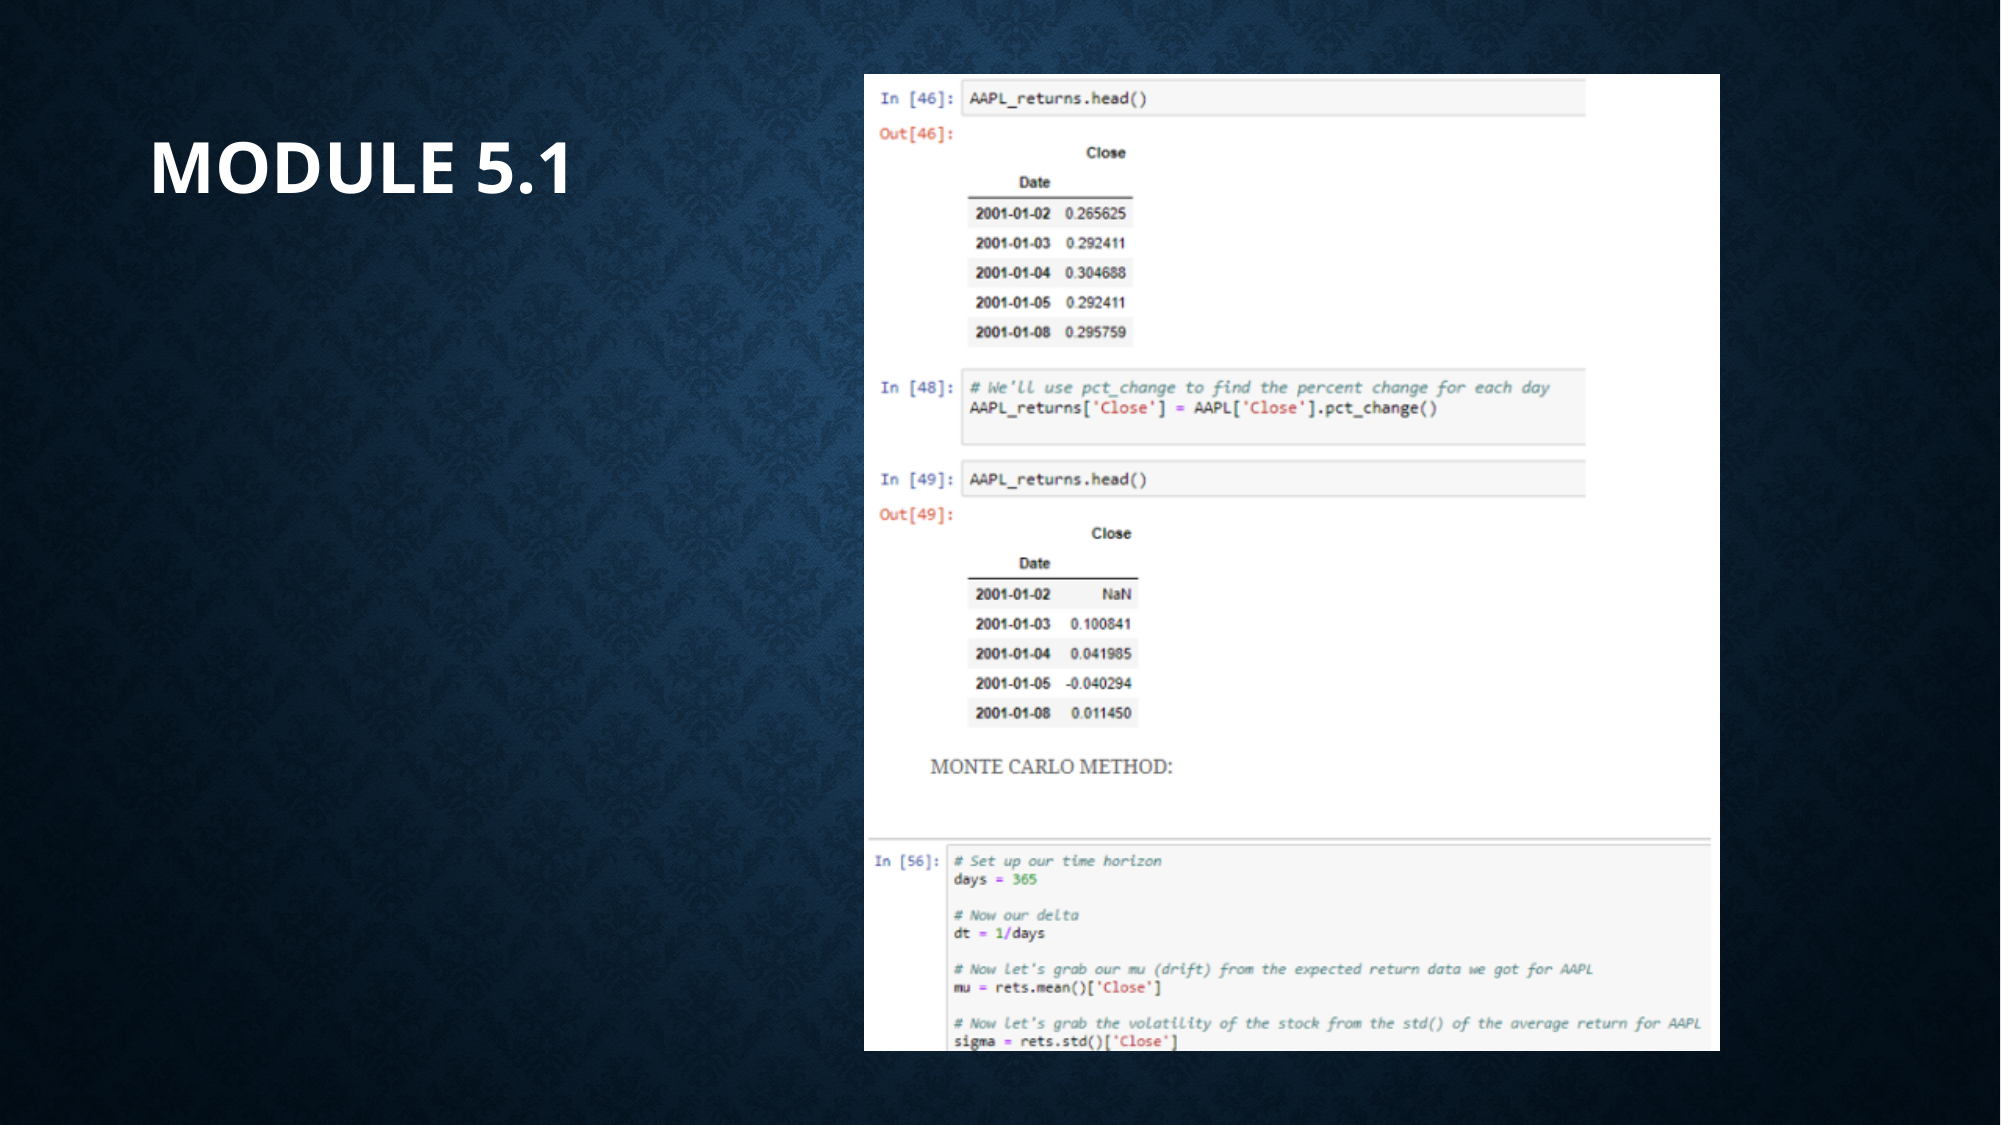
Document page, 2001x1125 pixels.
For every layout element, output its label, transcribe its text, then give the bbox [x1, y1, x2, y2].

picture [0, 0, 2001, 1125]
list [864, 74, 1721, 1051]
title MODULE 5.1 [133, 62, 1833, 280]
